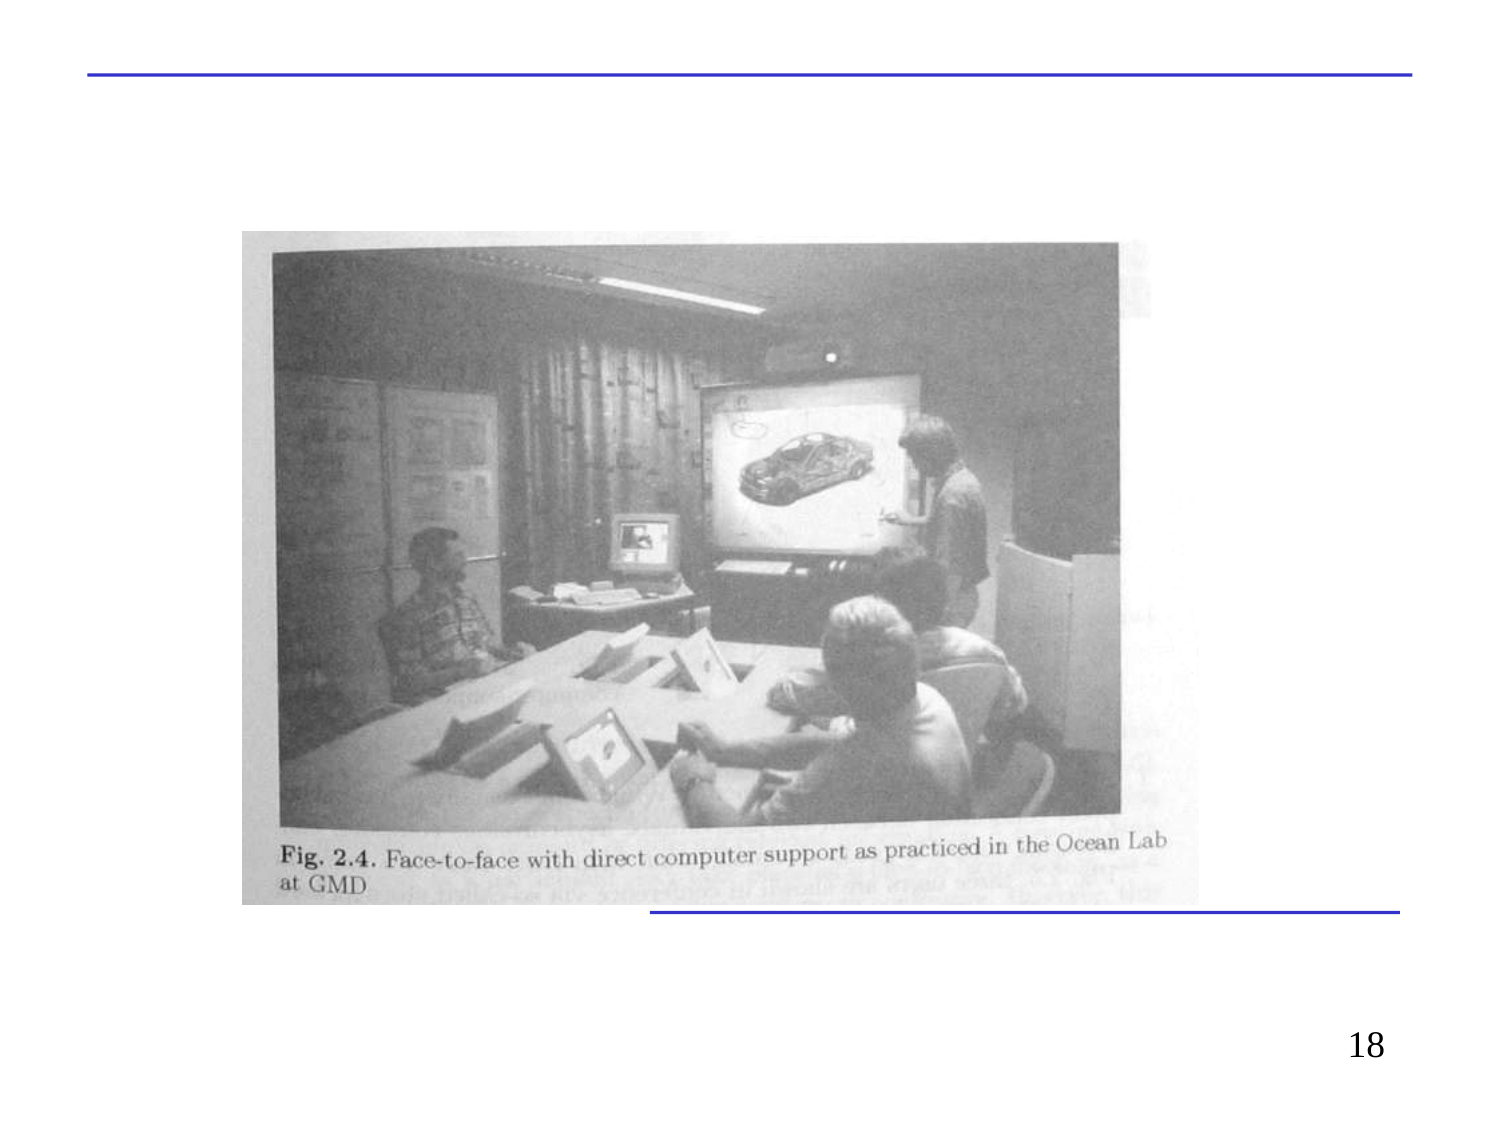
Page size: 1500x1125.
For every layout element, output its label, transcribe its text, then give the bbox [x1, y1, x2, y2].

slide_number 18 [1087, 1012, 1401, 1088]
picture [241, 231, 1200, 905]
